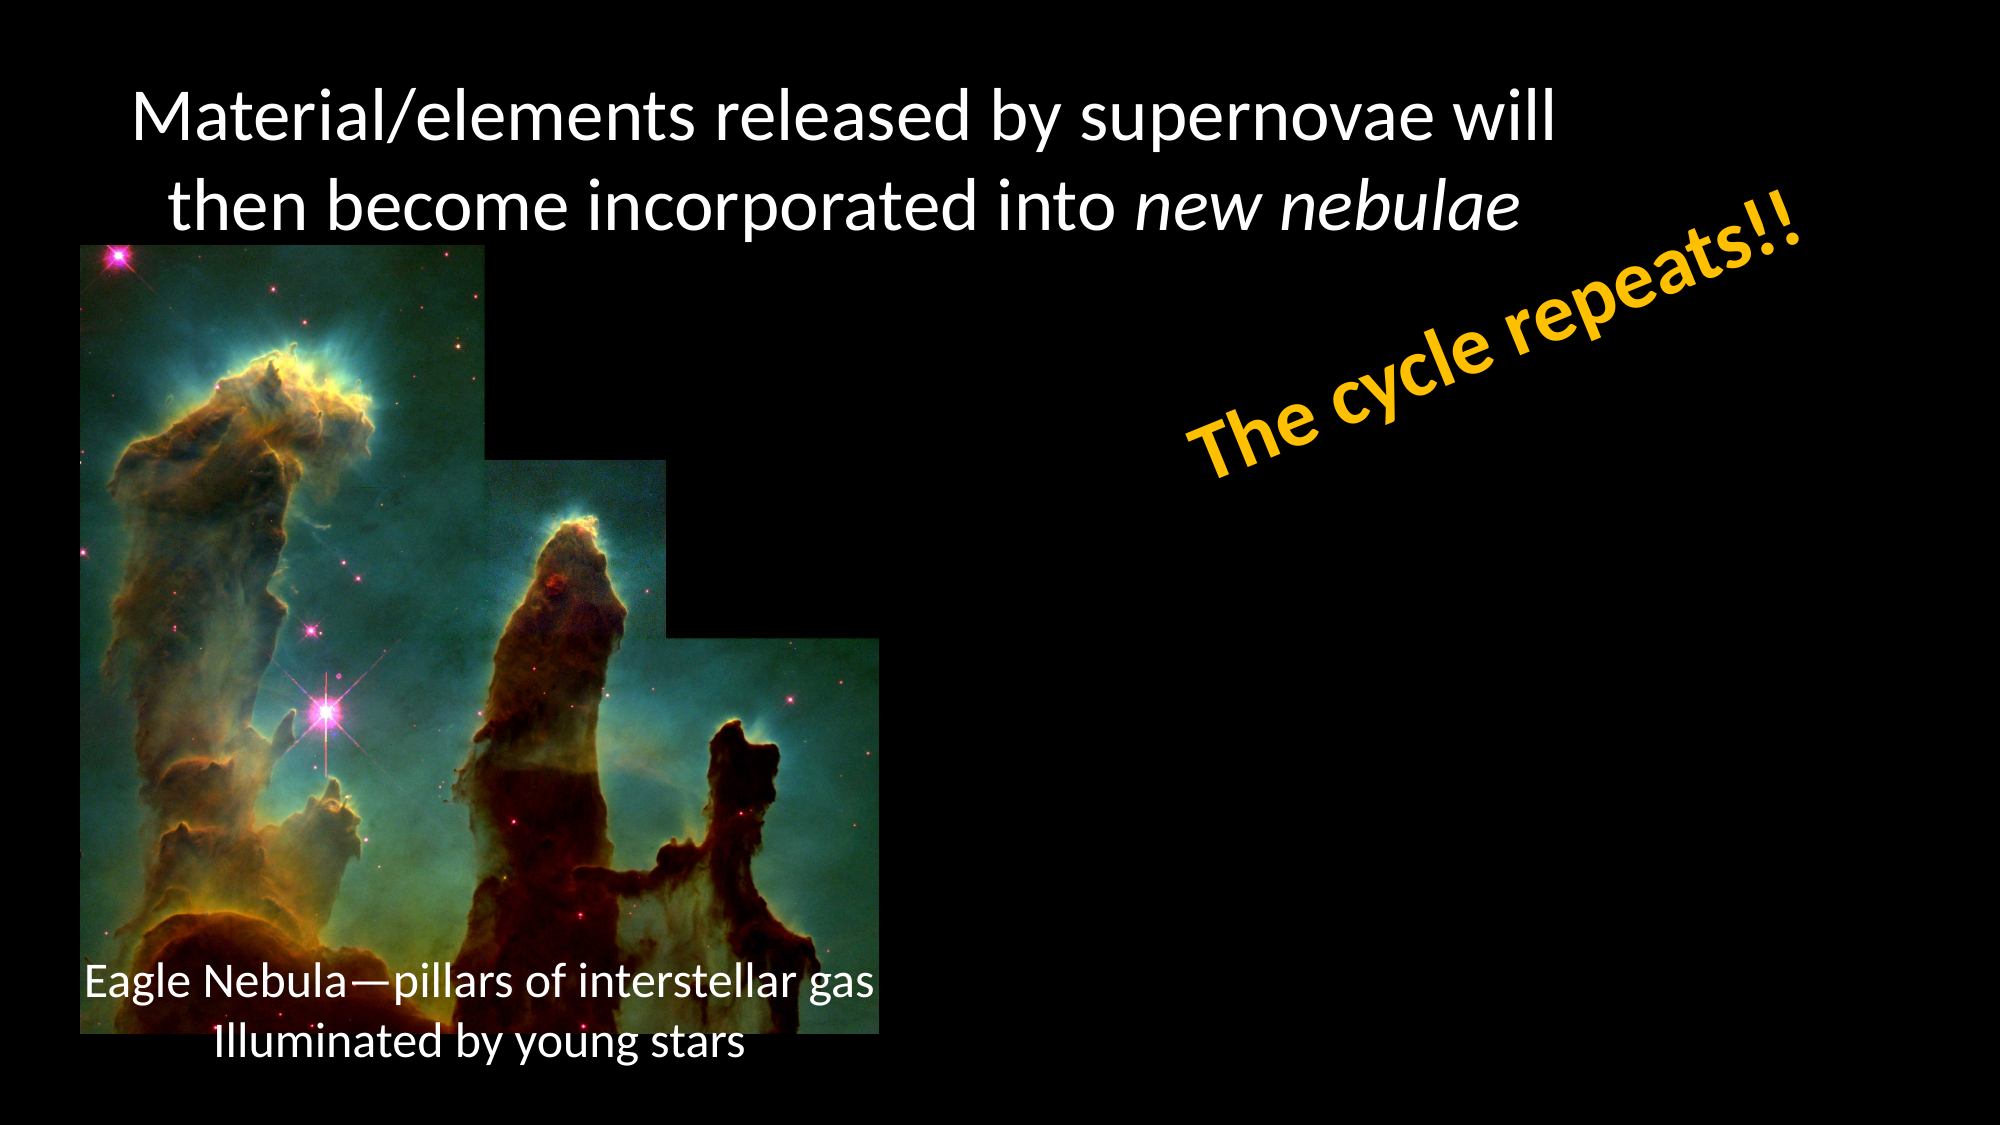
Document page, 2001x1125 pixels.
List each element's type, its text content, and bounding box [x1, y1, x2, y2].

text_box Material/elements released by supernovae will then become incorporated into new nebulae [80, 58, 1610, 246]
picture [79, 245, 879, 1034]
text_box The cycle repeats!! [1157, 149, 1831, 513]
text_box Eagle Nebula—pillars of interstellar gas Illuminated by young stars [0, 939, 1155, 1125]
